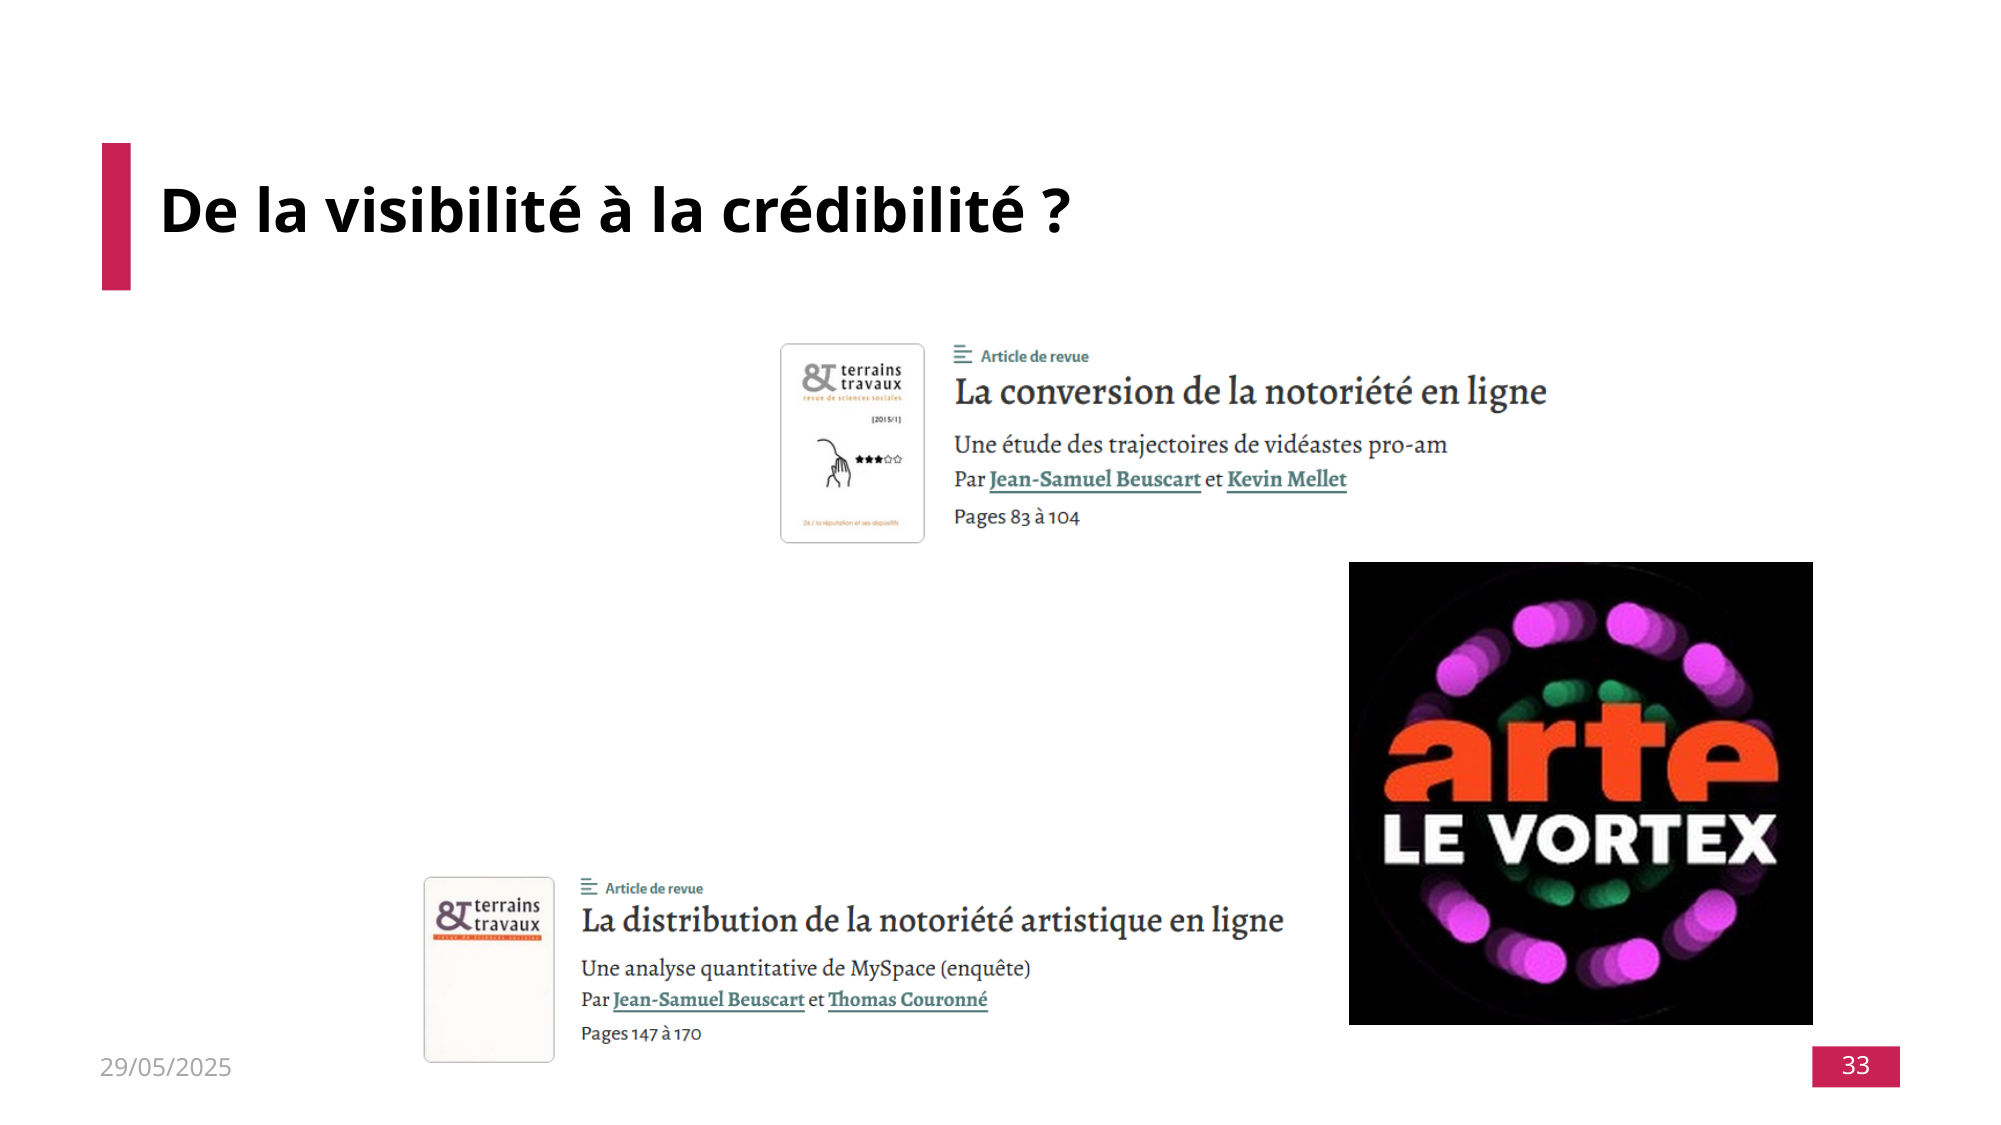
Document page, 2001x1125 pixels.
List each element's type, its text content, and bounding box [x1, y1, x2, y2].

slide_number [99, 1046, 560, 1088]
title De la visibilité à la crédibilité ? [159, 143, 1900, 283]
picture [408, 861, 1292, 1068]
picture [771, 333, 1568, 555]
picture [1349, 561, 1813, 1026]
slide_number 33 [1812, 1046, 1900, 1088]
